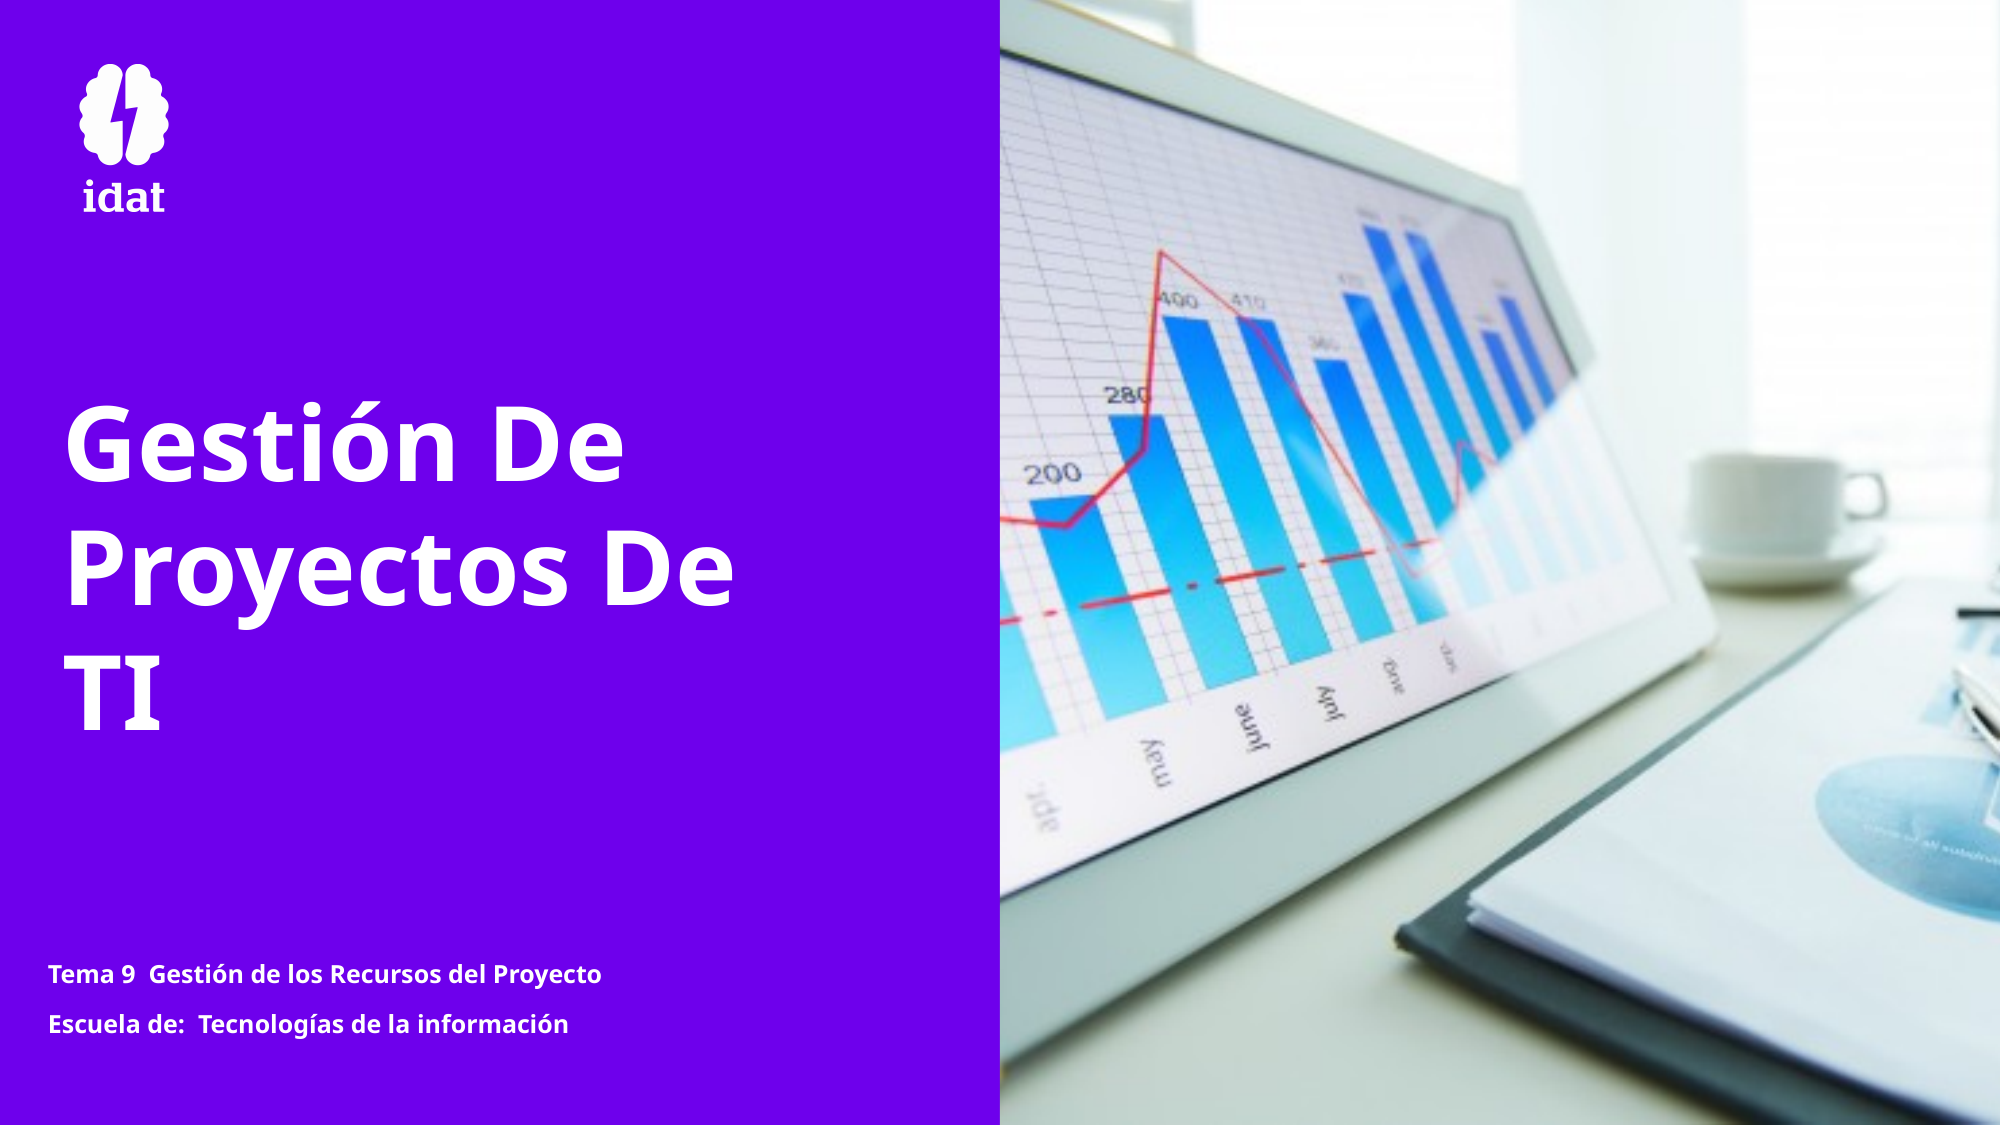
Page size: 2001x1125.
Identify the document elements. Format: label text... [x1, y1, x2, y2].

picture [999, 0, 2000, 1125]
list Tema 9 Gestión de los Recursos del Proyecto Escuela de: Tecnologías de la información [32, 950, 789, 1091]
list Gestión De Proyectos De TI [62, 376, 819, 749]
picture [79, 64, 169, 212]
